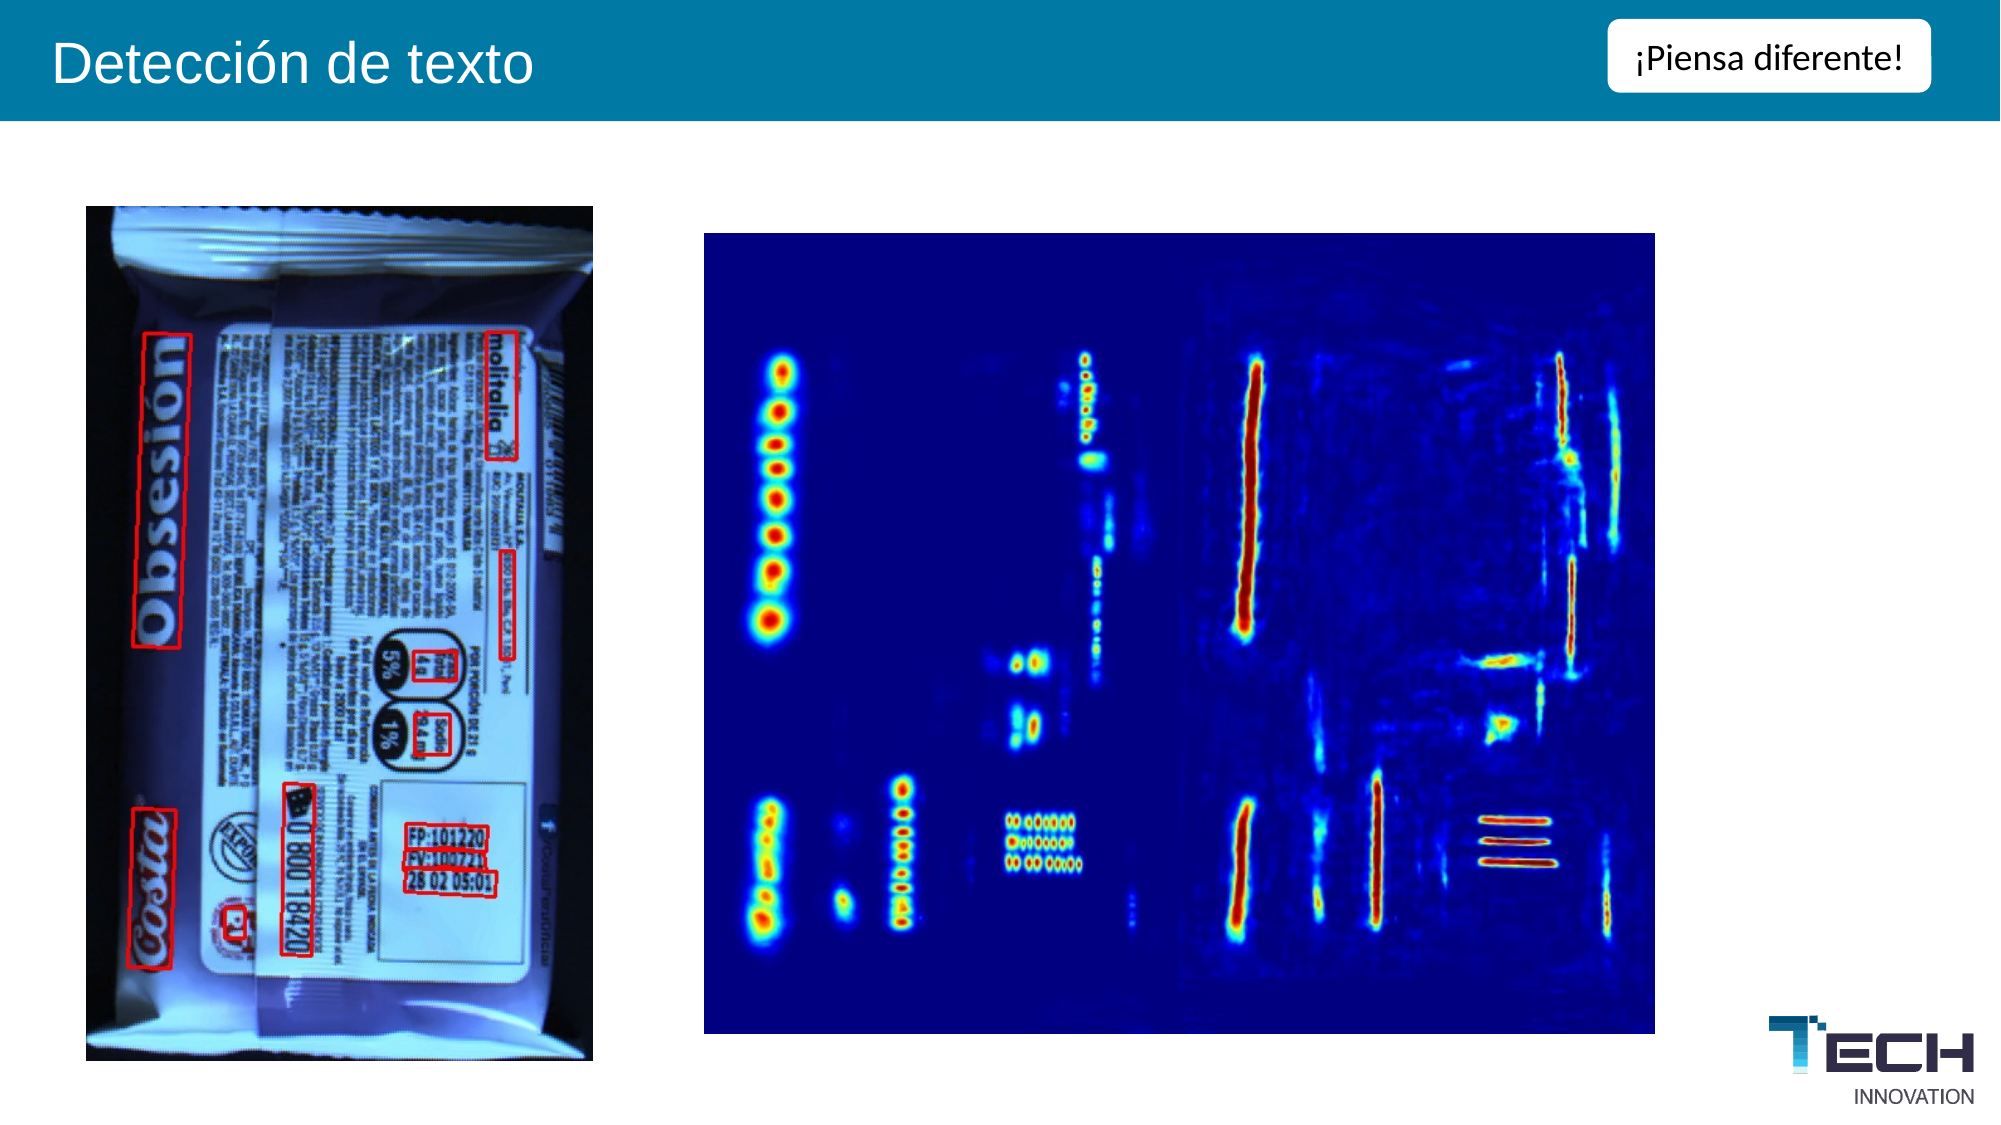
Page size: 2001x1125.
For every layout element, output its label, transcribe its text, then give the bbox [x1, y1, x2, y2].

picture [704, 233, 1655, 1034]
text_box [0, 0, 2000, 122]
text_box Detección de texto [36, 17, 651, 103]
text_box ¡Piensa diferente! [1607, 18, 1932, 93]
picture [1766, 1014, 1976, 1107]
picture [86, 206, 593, 1061]
